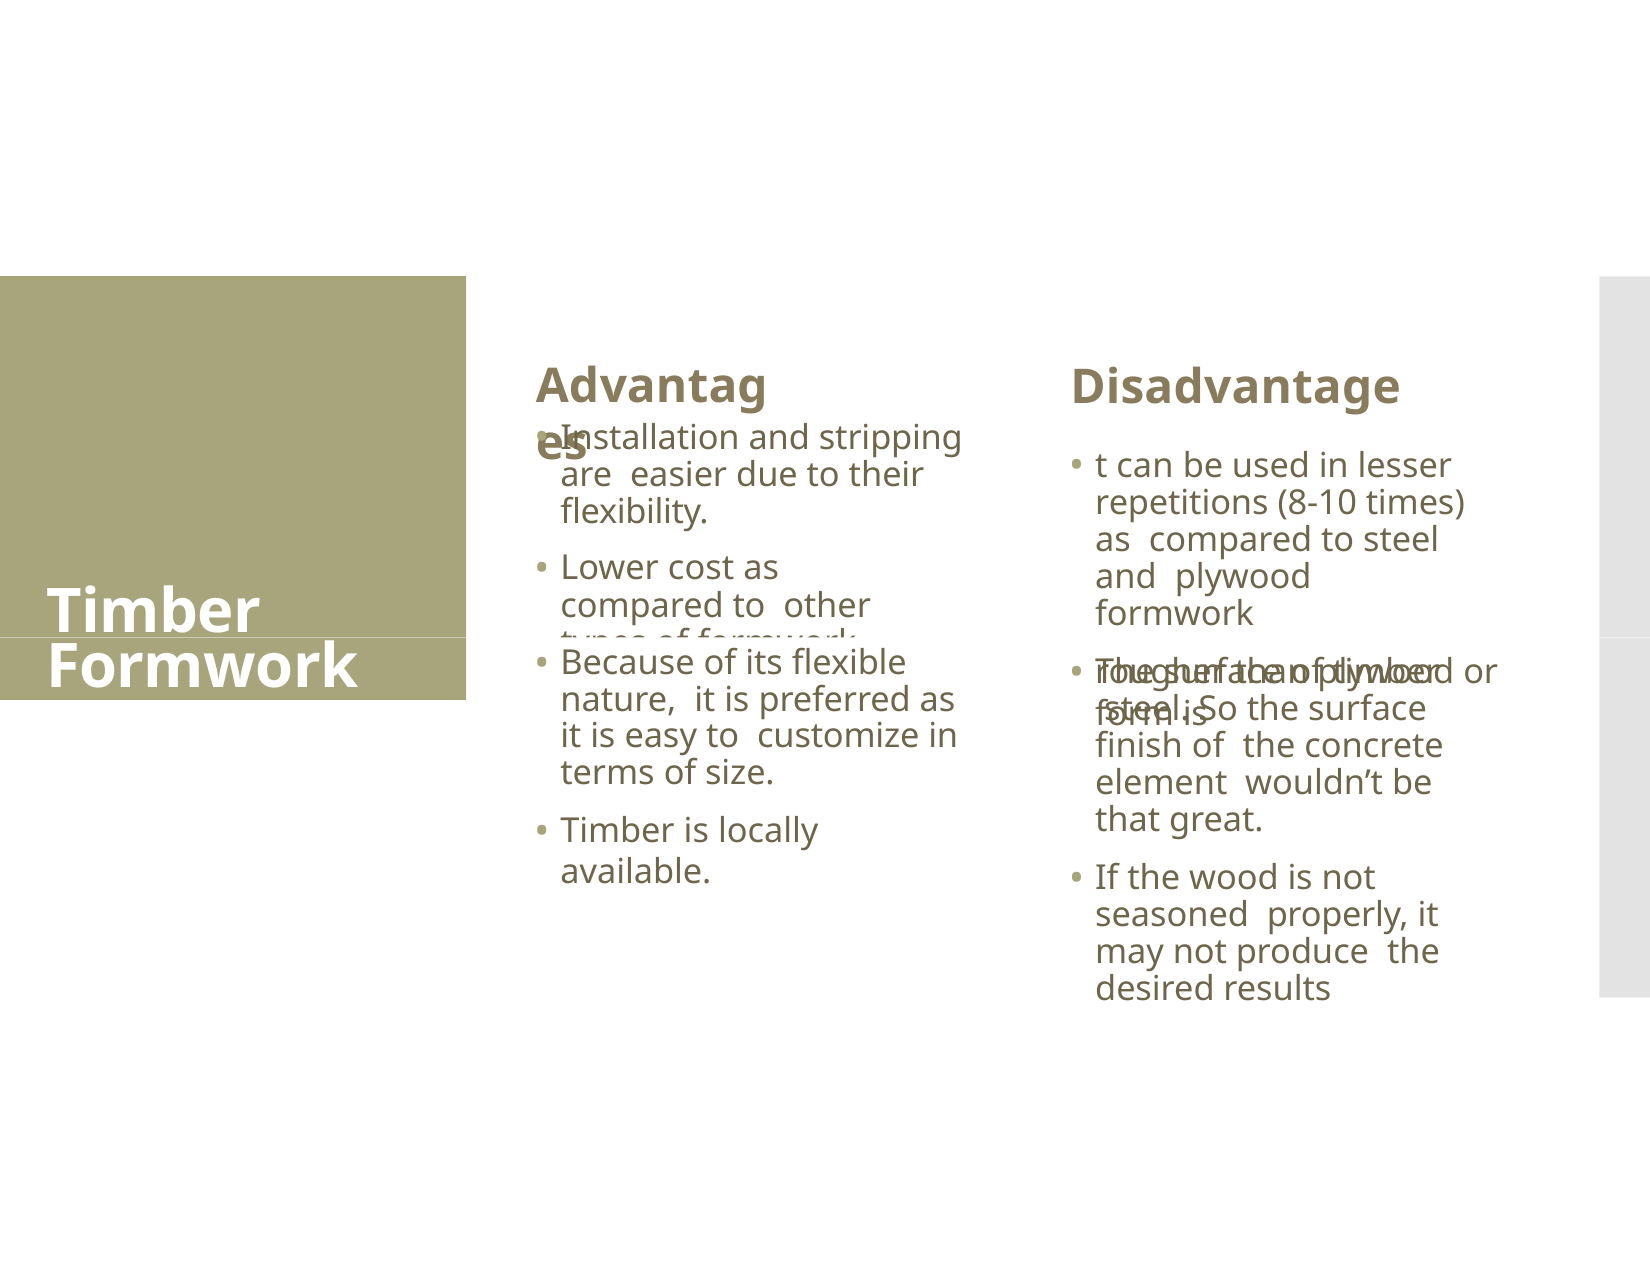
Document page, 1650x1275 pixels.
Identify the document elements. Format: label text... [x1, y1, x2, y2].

text_box Timber [0, 276, 467, 635]
text_box [1599, 276, 1650, 635]
text_box Disadvantage t can be used in lesser repetitions (8-10 times) as compared to steel and plywood formwork The surface of timber form is [1068, 352, 1506, 634]
text_box Installation and stripping are easier due to their flexibility. Lower cost as compared to other types of formwork materials. [533, 411, 967, 634]
title Advantages [533, 352, 787, 411]
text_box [0, 637, 1650, 1102]
